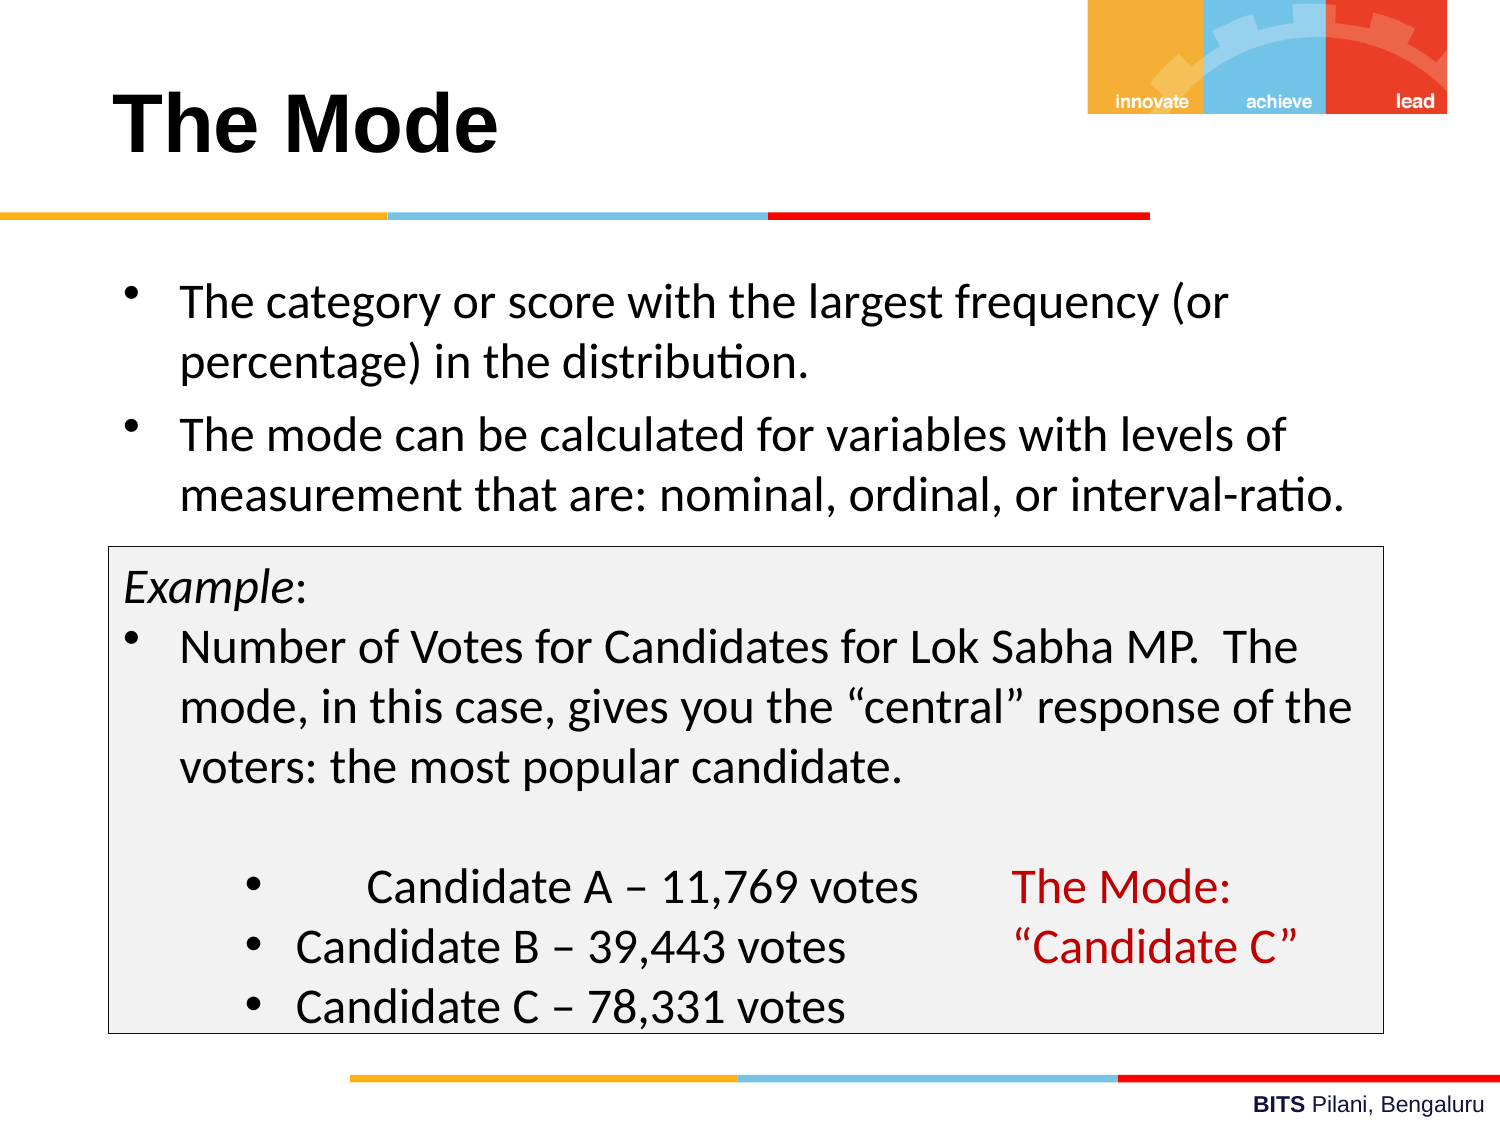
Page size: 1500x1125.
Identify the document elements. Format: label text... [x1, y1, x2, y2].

list Example: Number of Votes for Candidates for Lok Sabha MP. The mode, in this case, gives you the “central” response of the voters: the most popular candidate. Candidate A – 11,769 votes The Mode: Candidate B – 39,443 votes “Candidate C” Candidate C – 78,331 votes [108, 546, 1384, 1034]
picture [1087, 0, 1448, 114]
title The Mode [112, 24, 1388, 213]
text_box The category or score with the largest frequency (or percentage) in the distribution. The mode can be calculated for variables with levels of measurement that are: nominal, ordinal, or interval-ratio. [108, 261, 1384, 546]
